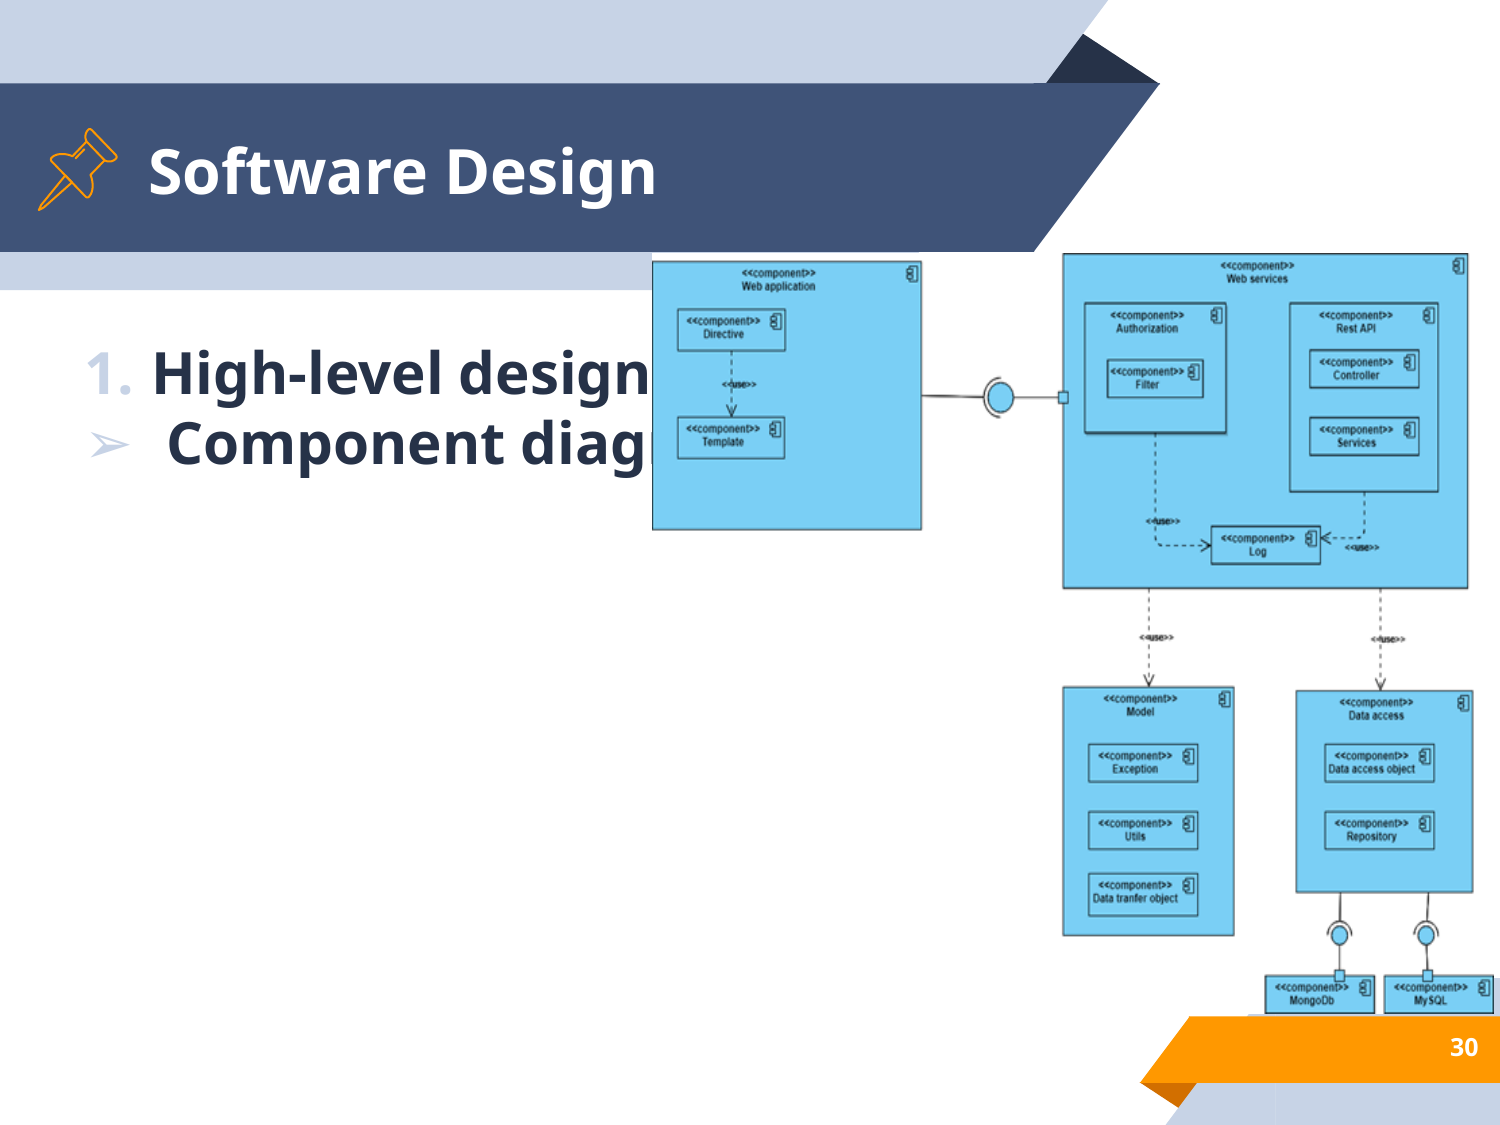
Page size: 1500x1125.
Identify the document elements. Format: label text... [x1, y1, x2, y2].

slide_number ‹#› [1249, 1022, 1494, 1084]
picture [652, 253, 1494, 1015]
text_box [38, 128, 117, 211]
title Software Design [133, 85, 1095, 254]
list High-level design Component diagram [61, 321, 647, 891]
